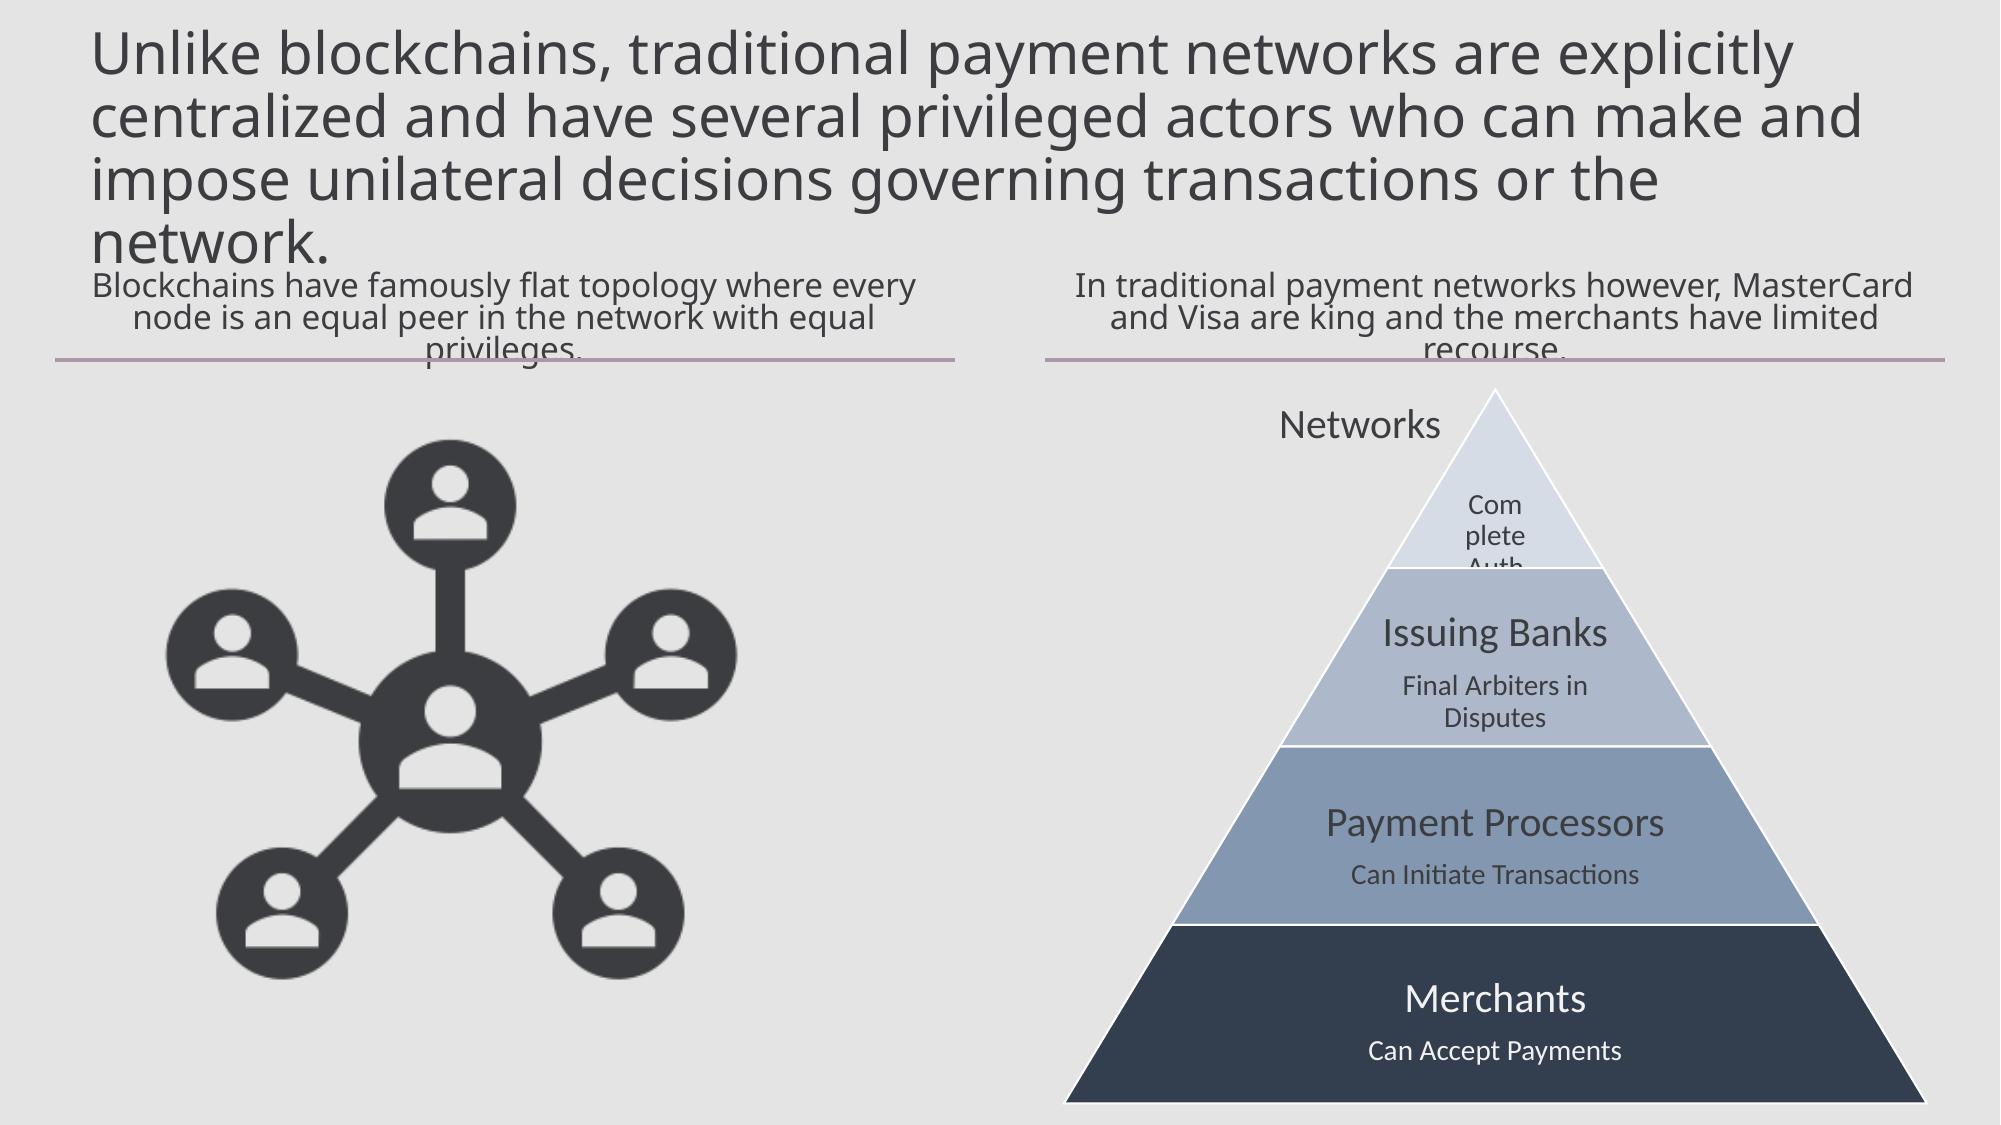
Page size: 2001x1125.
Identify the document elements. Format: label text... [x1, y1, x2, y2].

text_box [1063, 389, 1927, 1104]
text_box In traditional payment networks however, MasterCard and Visa are king and the merchants have limited recourse. [1045, 361, 1946, 372]
picture [107, 360, 809, 1062]
text_box Blockchains have famously flat topology where every node is an equal peer in the network with equal privileges. [54, 267, 955, 358]
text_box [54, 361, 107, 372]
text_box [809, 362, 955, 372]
title Unlike blockchains, traditional payment networks are explicitly centralized and have several privileged actors who can make and impose unilateral decisions governing transactions or the network. [75, 41, 1930, 259]
text_box In traditional payment networks however, MasterCard and Visa are king and the merchants have limited recourse. [1045, 267, 1946, 359]
